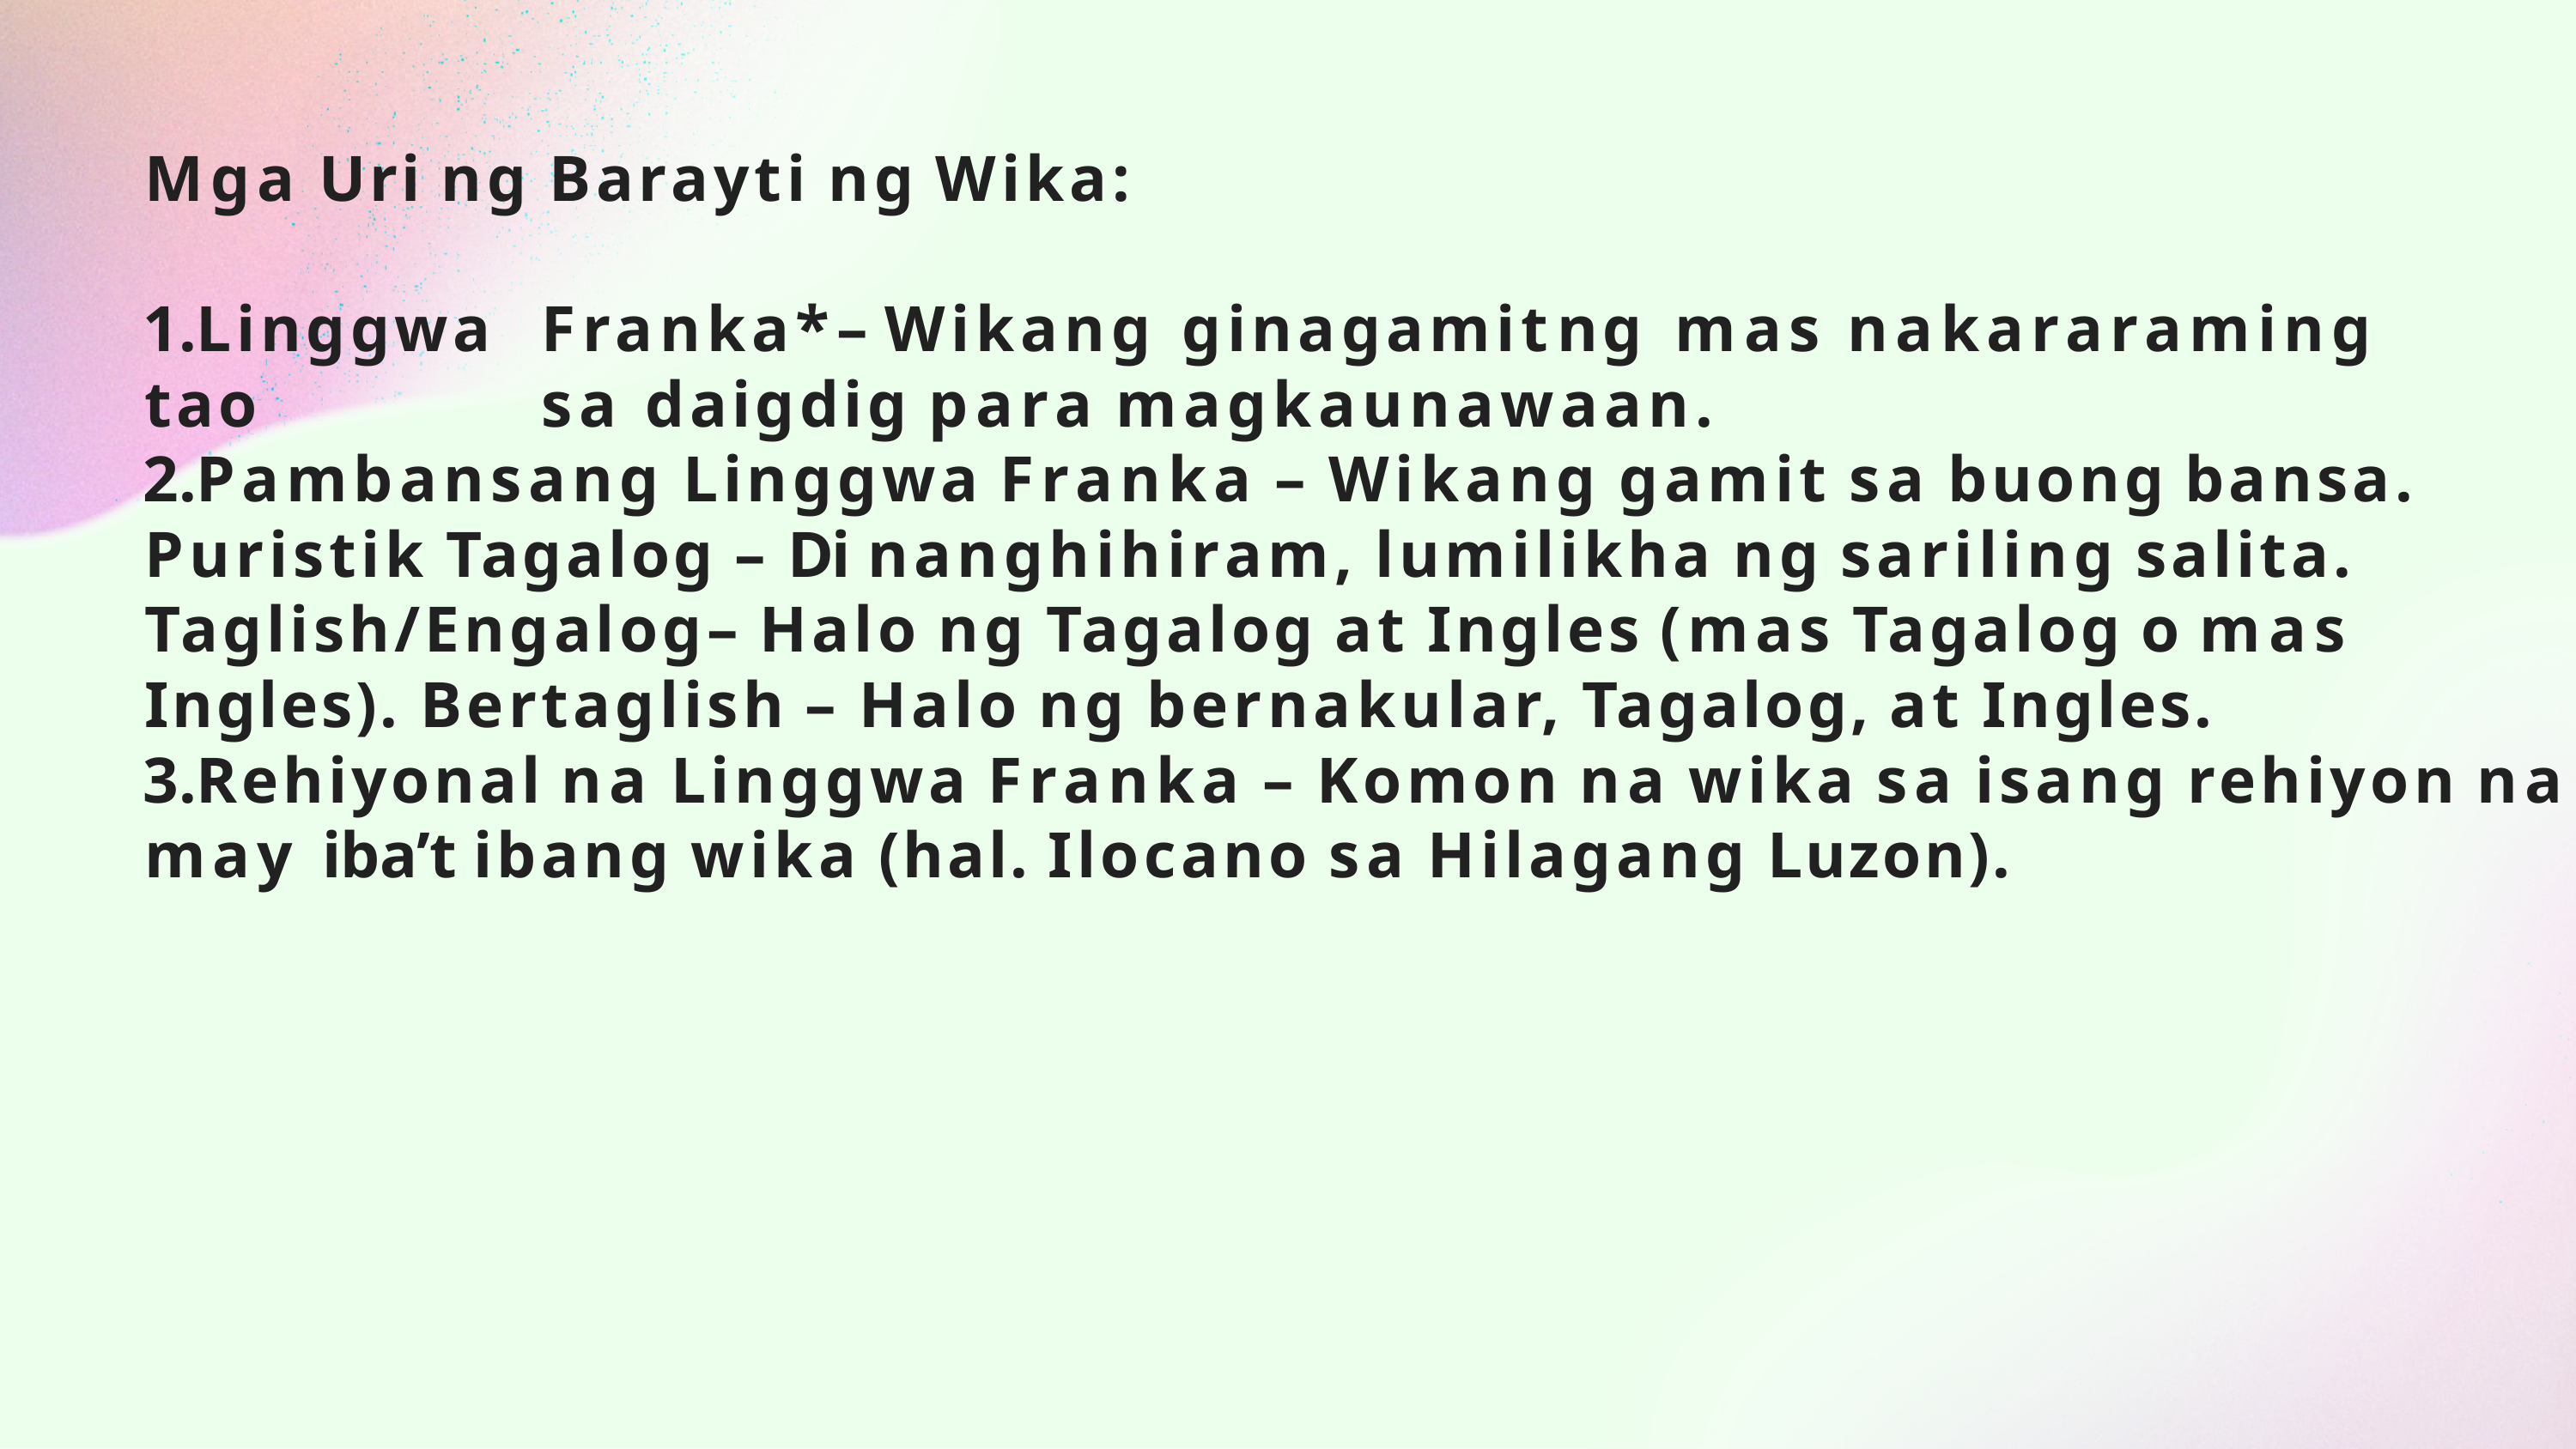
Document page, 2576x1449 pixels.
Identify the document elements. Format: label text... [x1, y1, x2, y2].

picture [0, 0, 1028, 555]
text_box Mga Uri ng Barayti ng Wika: Linggwa Franka*– Wikang ginagamit ng mas nakararaming tao sa daigdig para magkaunawaan. Pambansang Linggwa Franka – Wikang gamit sa buong bansa. Puristik Tagalog – Di nanghihiram, lumilikha ng sariling salita. Taglish/Engalog– Halo ng Tagalog at Ingles (mas Tagalog o mas Ingles). Bertaglish – Halo ng bernakular, Tagalog, at Ingles. Rehiyonal na Linggwa Franka – Komon na wika sa isang rehiyon na may iba’t ibang wika (hal. Ilocano sa Hilagang Luzon). [143, 137, 2576, 891]
picture [1574, 364, 2576, 1449]
